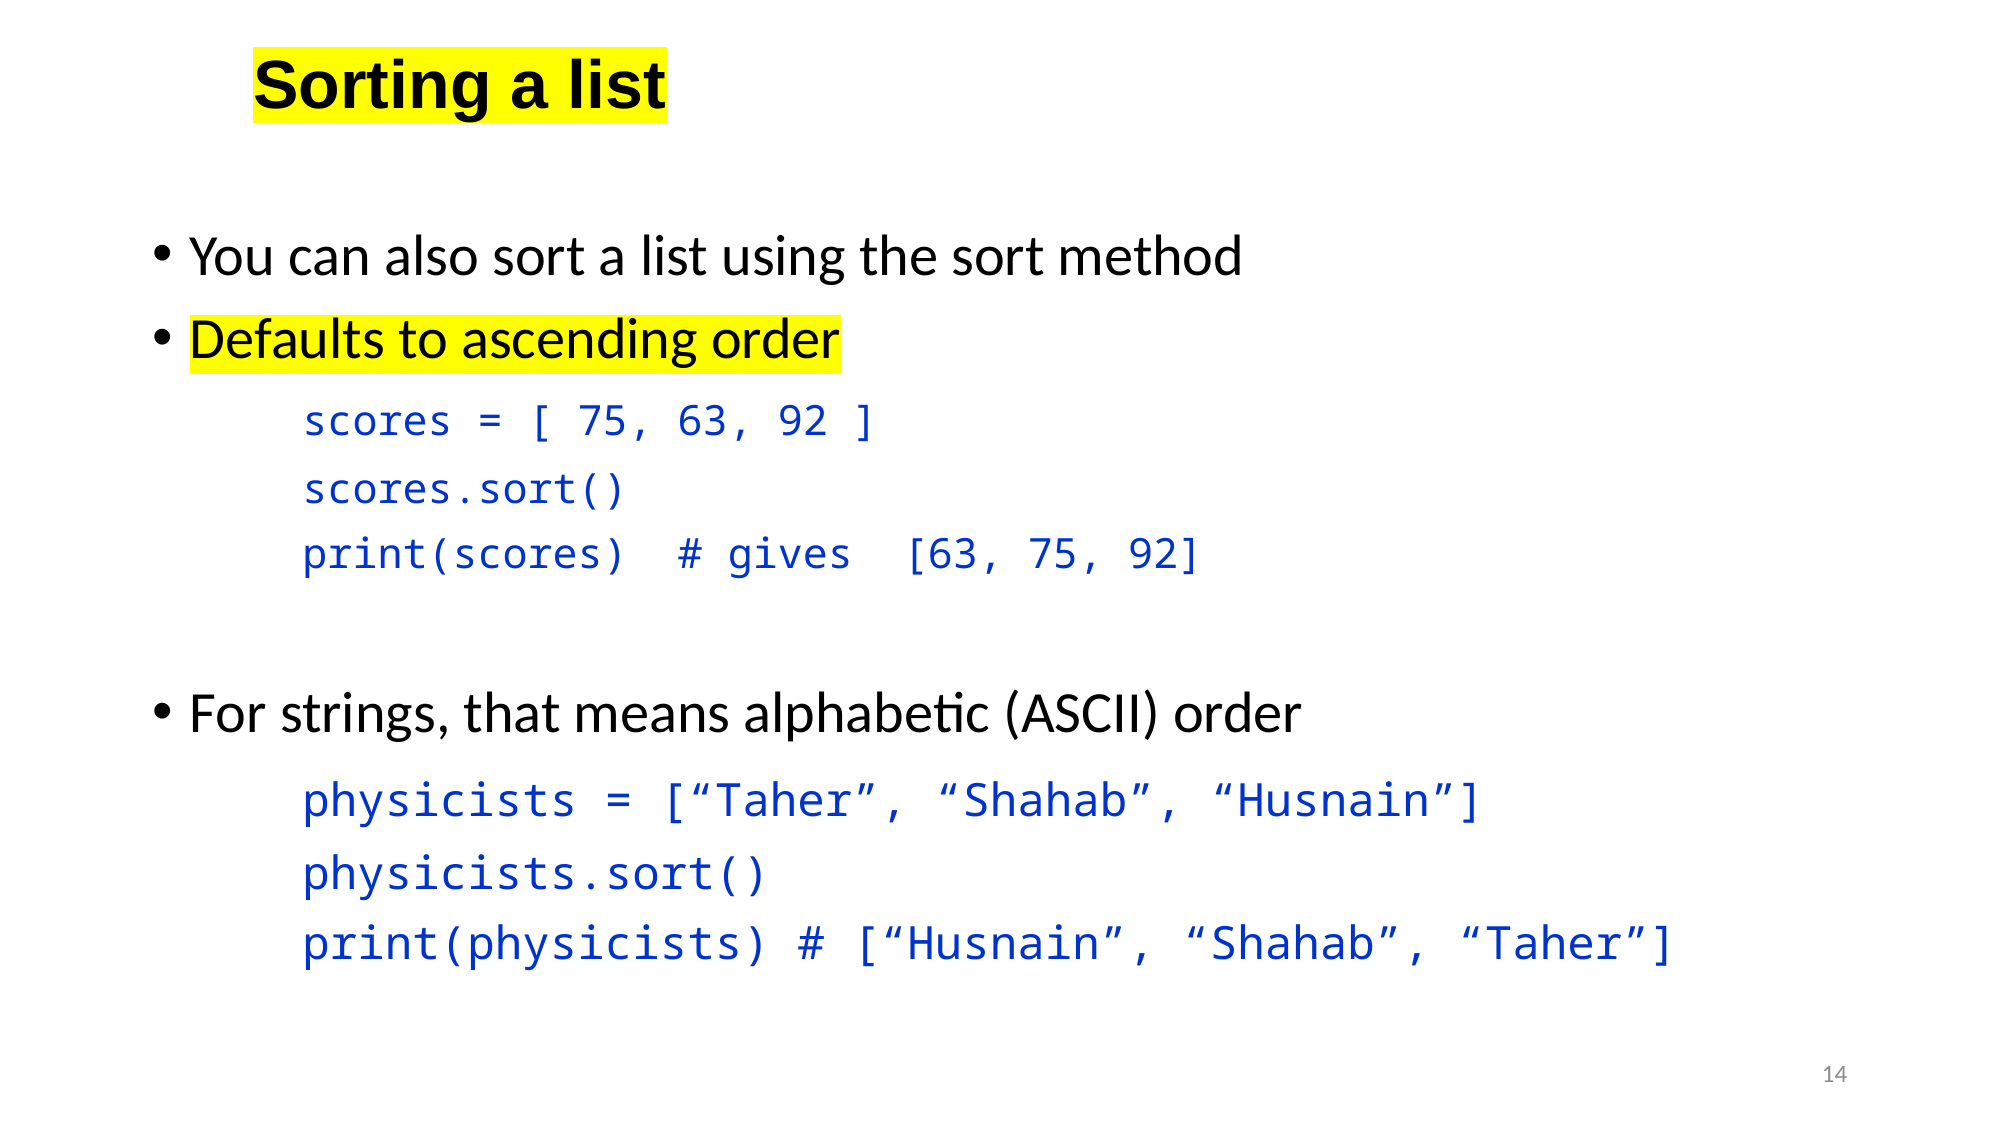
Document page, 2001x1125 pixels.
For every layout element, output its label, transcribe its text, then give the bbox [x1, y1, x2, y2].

slide_number 14 [1412, 1042, 1863, 1103]
title Sorting a list [238, 42, 1863, 132]
list You can also sort a list using the sort method Defaults to ascending order scores = [ 75, 63, 92 ] scores.sort() print(scores) # gives [63, 75, 92] For strings, that means alphabetic (ASCII) order physicists = [“Taher”, “Shahab”, “Husnain”] physicists.sort() print(physicists) # [“Husnain”, “Shahab”, “Taher”] [137, 217, 1947, 1028]
